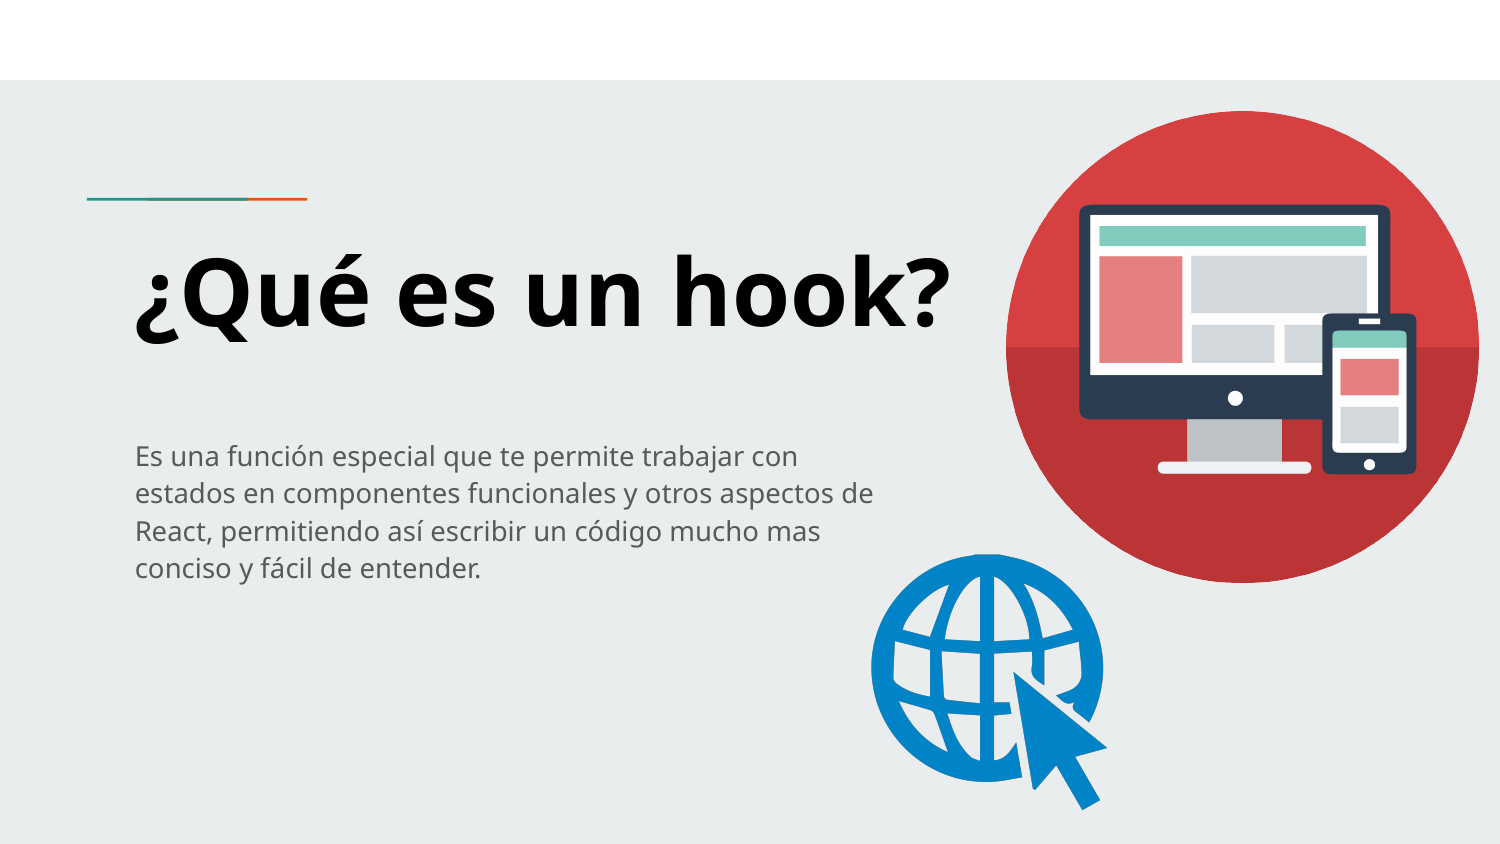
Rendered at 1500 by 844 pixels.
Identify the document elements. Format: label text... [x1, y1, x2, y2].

picture [836, 110, 1479, 832]
title ¿Qué es un hook? [119, 210, 1001, 484]
subtitle Es una función especial que te permite trabajar con estados en componentes funcionales y otros aspectos de React, permitiendo así escribir un código mucho mas conciso y fácil de entender. [119, 421, 922, 603]
